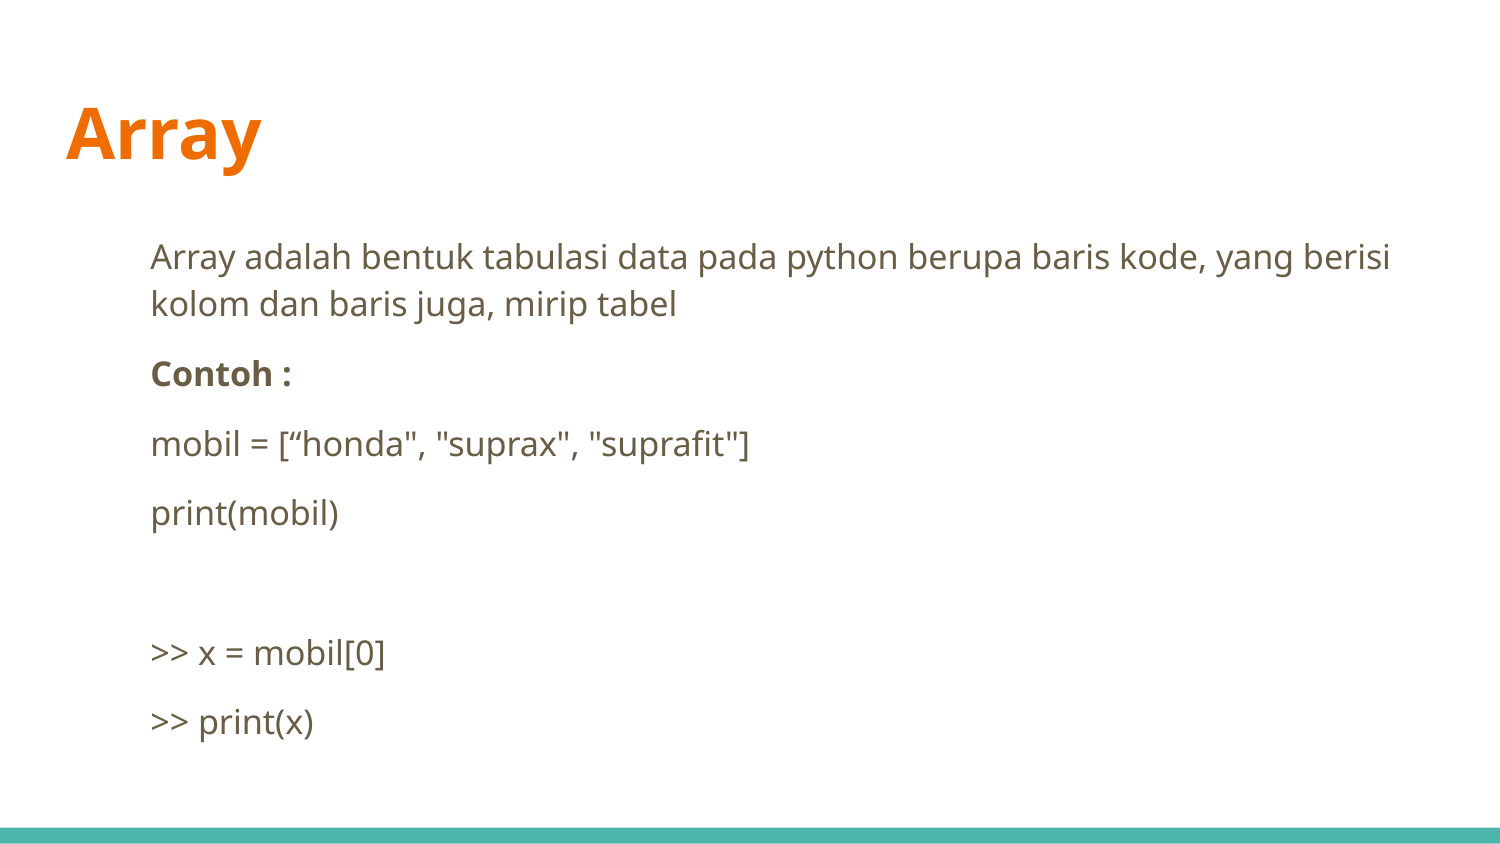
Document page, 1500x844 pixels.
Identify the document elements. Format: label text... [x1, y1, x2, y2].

list Array adalah bentuk tabulasi data pada python berupa baris kode, yang berisi kolom dan baris juga, mirip tabel Contoh : mobil = [“honda", "suprax", "suprafit"] print(mobil) >> x = mobil[0] >> print(x) [135, 214, 1415, 757]
title Array [51, 72, 1449, 189]
